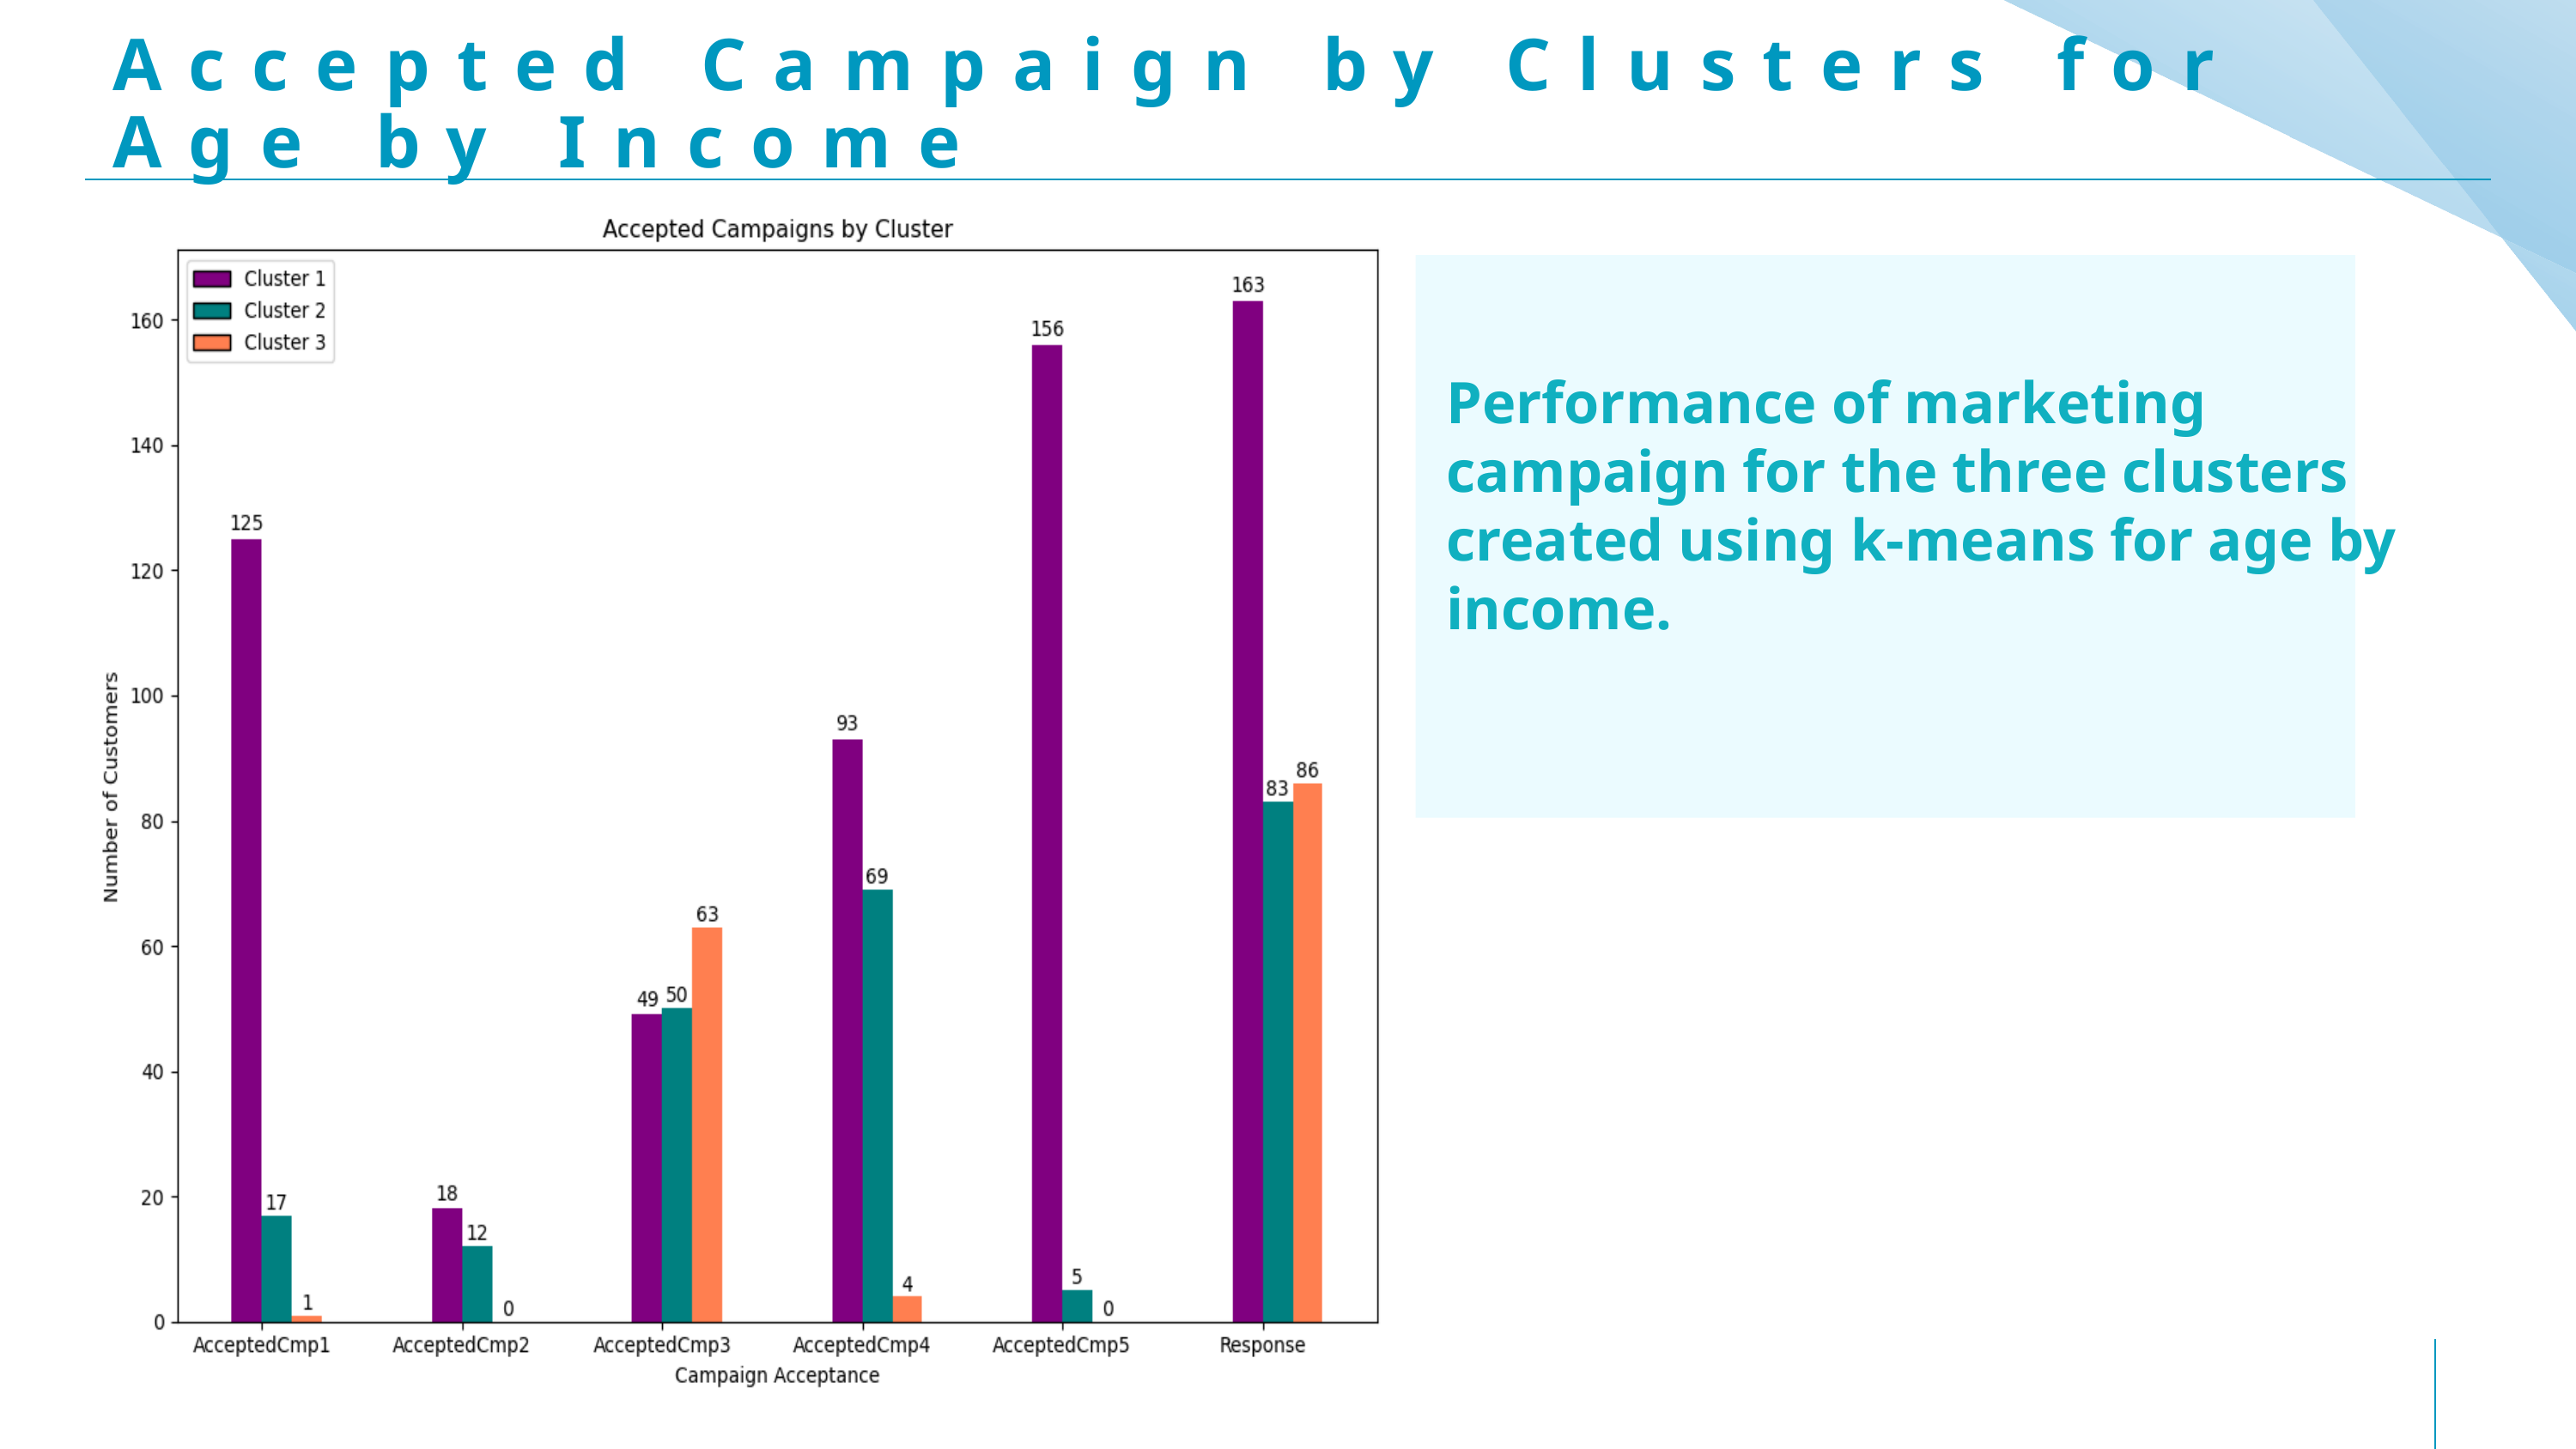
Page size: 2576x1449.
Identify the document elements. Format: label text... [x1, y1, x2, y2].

text_box Performance of marketing campaign for the three clusters created using k-means for age by income. [1433, 360, 2429, 803]
picture [91, 204, 1390, 1403]
title Accepted Campaign by Clusters for Age by Income [89, 27, 2448, 186]
